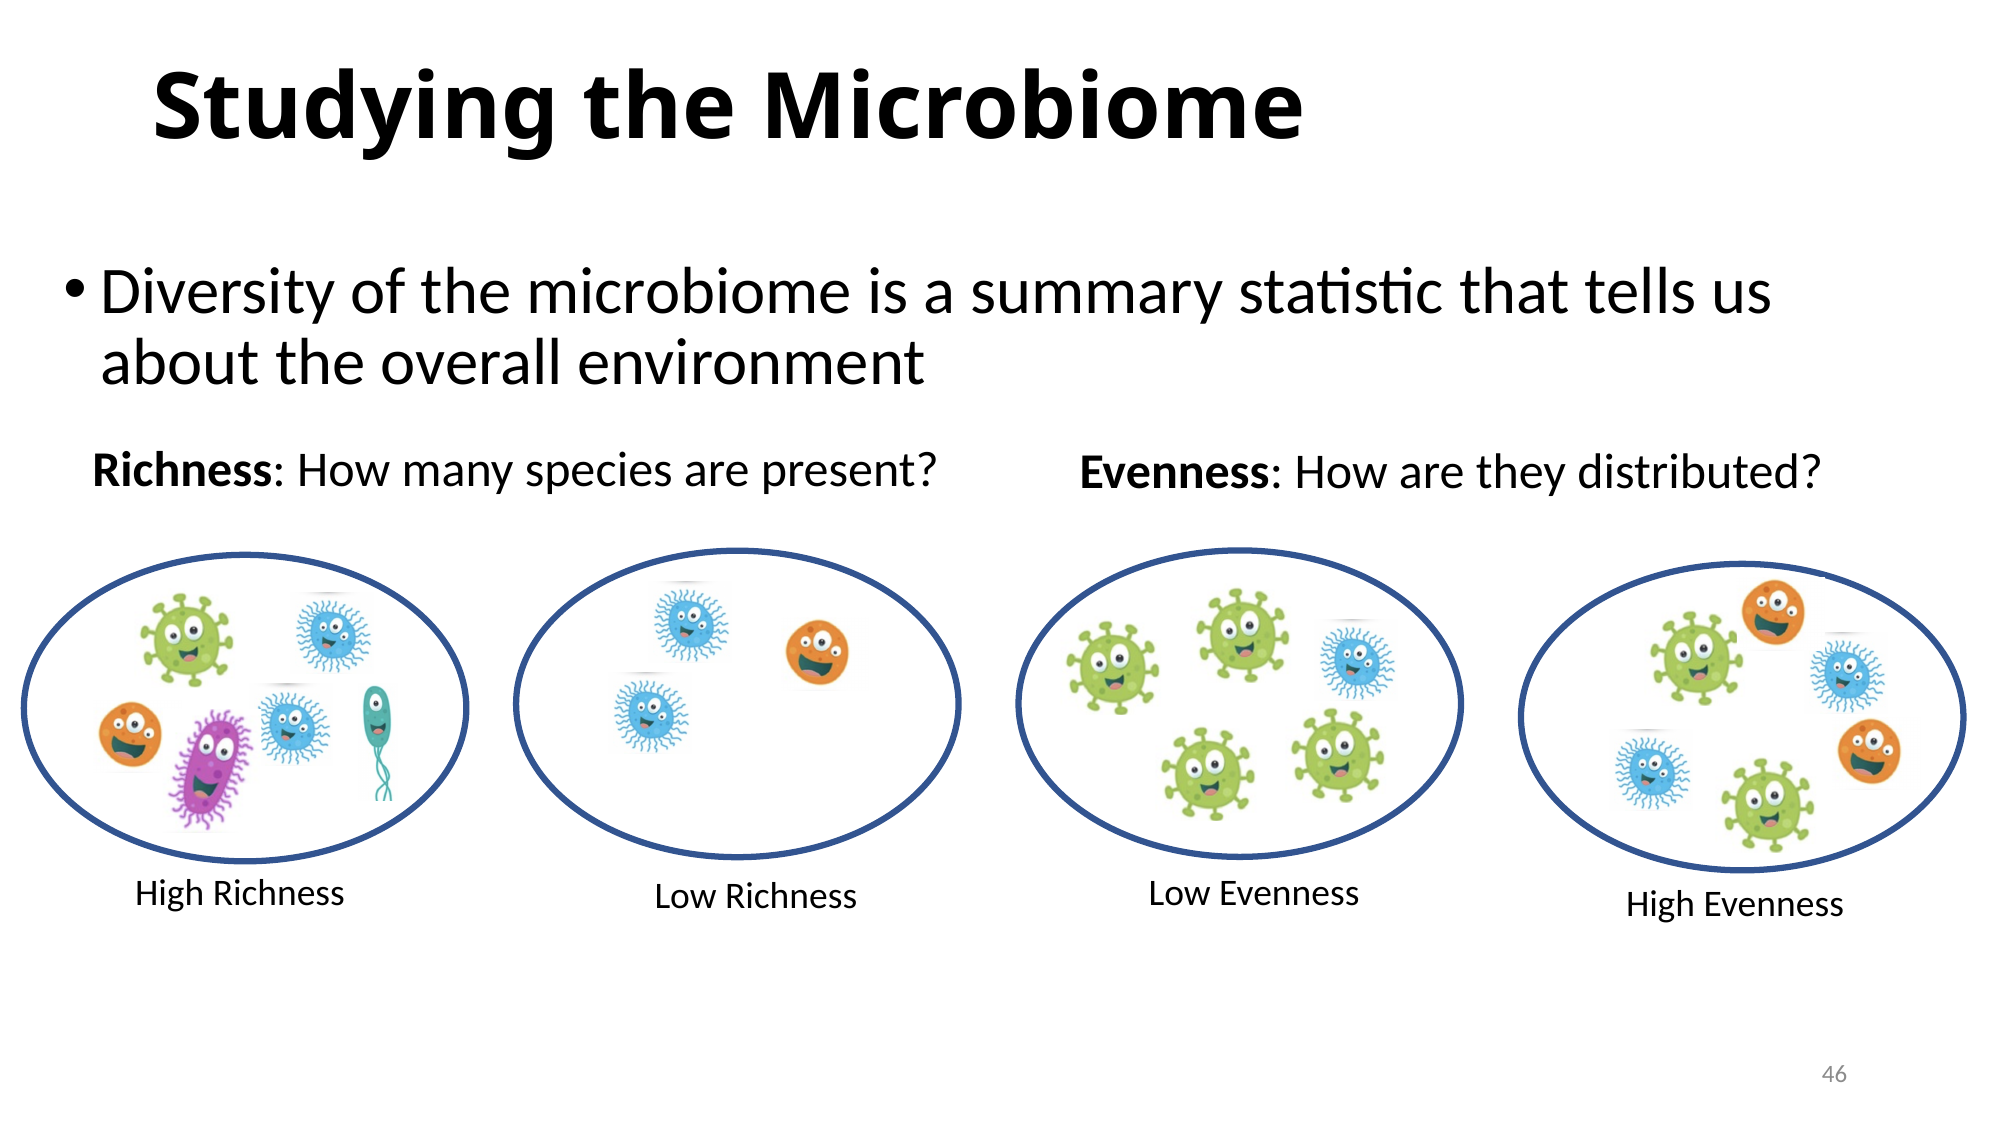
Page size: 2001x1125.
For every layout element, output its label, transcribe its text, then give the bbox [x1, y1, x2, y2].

picture [1708, 753, 1822, 853]
picture [1609, 729, 1693, 811]
picture [1053, 616, 1167, 715]
text_box Low Richness [639, 863, 873, 924]
picture [290, 592, 374, 674]
picture [1832, 717, 1921, 790]
picture [1183, 583, 1297, 683]
text_box Evenness: How are they distributed? [1064, 431, 1839, 507]
picture [1636, 577, 1888, 714]
text_box High Richness [120, 860, 361, 921]
picture [1314, 619, 1398, 701]
title Studying the Microbiome [137, 0, 1863, 218]
text_box [22, 553, 468, 860]
picture [1148, 722, 1262, 821]
list Diversity of the microbiome is a summary statistic that tells us about the overall environment [48, 247, 1945, 923]
text_box Richness: How many species are present? [77, 429, 955, 550]
picture [648, 581, 732, 663]
picture [781, 617, 870, 691]
text_box [515, 549, 960, 859]
picture [608, 672, 692, 754]
picture [358, 683, 398, 801]
picture [127, 588, 241, 688]
slide_number 46 [1412, 1042, 1863, 1103]
text_box High Evenness [1611, 872, 1860, 932]
picture [93, 683, 333, 833]
picture [1278, 703, 1392, 803]
text_box [1017, 549, 1463, 858]
text_box Low Evenness [1133, 860, 1375, 921]
text_box [1519, 562, 1965, 872]
